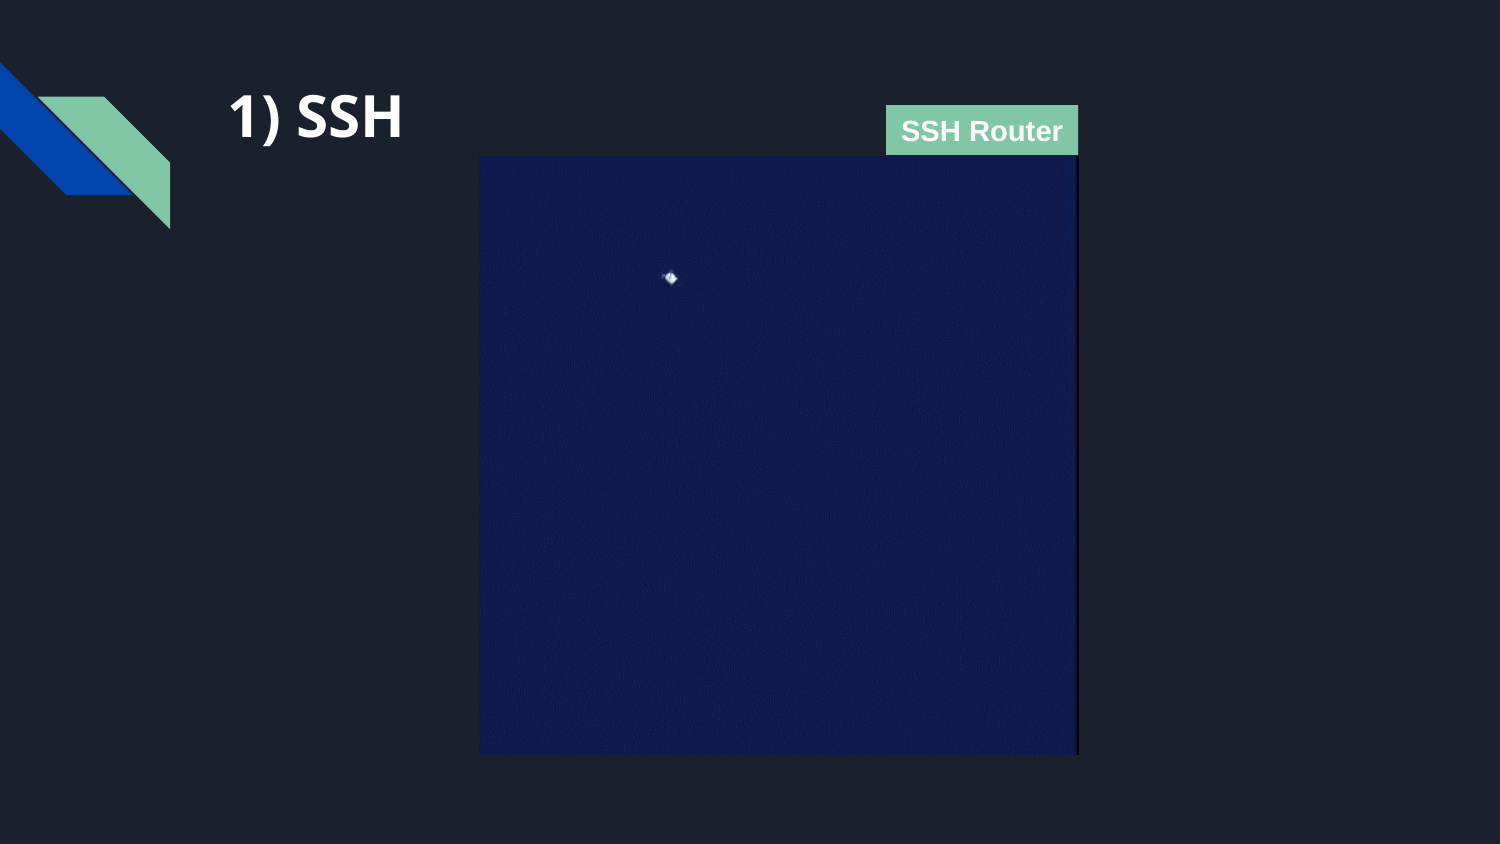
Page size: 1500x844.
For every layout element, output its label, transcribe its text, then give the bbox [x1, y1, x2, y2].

title 1) SSH [212, 64, 1368, 215]
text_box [478, 155, 1080, 756]
text_box SSH Router [886, 105, 1079, 155]
